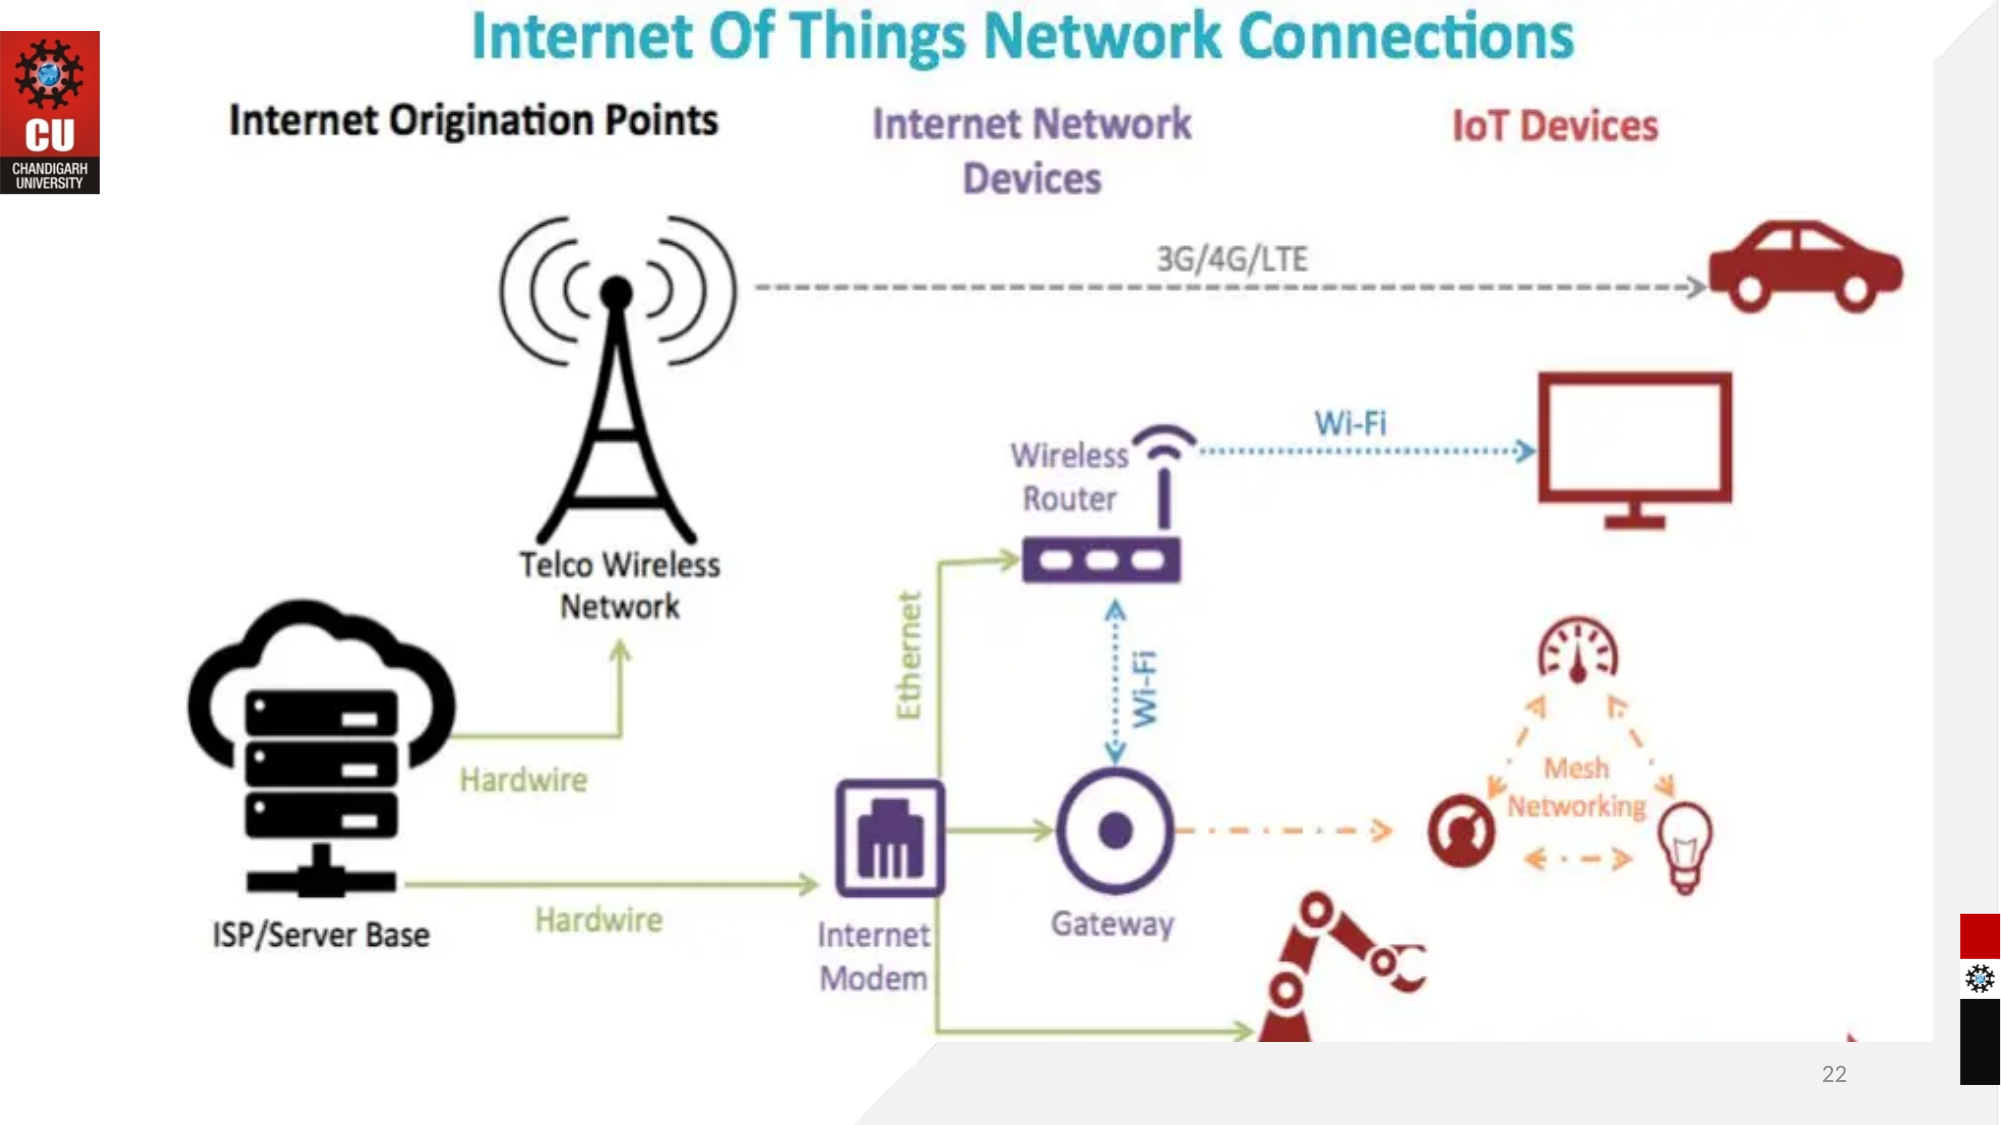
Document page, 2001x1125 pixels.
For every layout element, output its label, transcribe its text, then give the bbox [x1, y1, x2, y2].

picture [0, 0, 2001, 1125]
slide_number 22 [1412, 1042, 1863, 1103]
